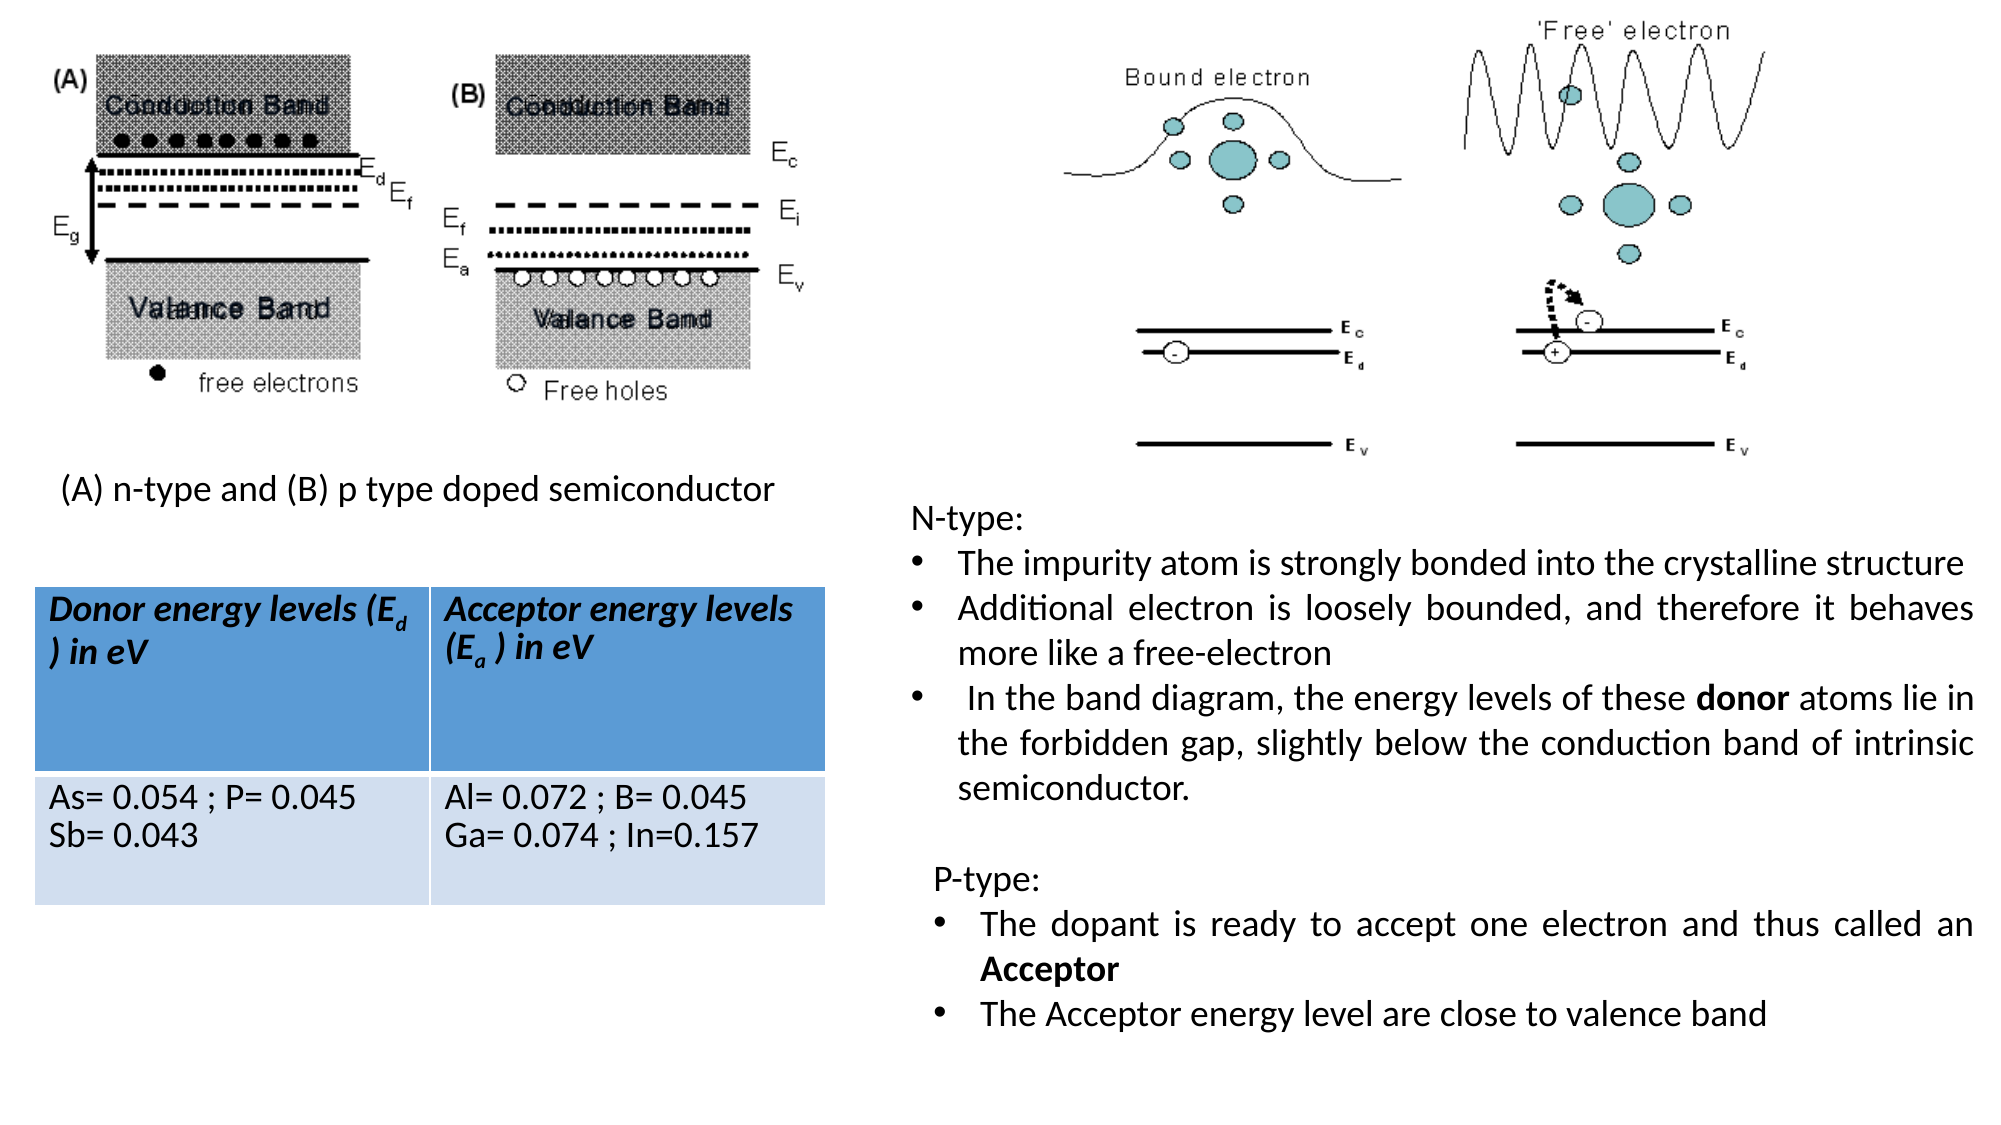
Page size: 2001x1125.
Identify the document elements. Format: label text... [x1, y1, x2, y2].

table_header Acceptor energy levels (Ea ) in eV [431, 587, 825, 771]
table_header Donor energy levels (Ed ) in eV [35, 587, 429, 771]
text_box (A) n-type and (B) p type doped semiconductor [45, 456, 890, 562]
picture [45, 45, 815, 410]
table_cell As= 0.054 ; P= 0.045 Sb= 0.043 [35, 777, 429, 905]
picture [1055, 9, 1776, 468]
text_box N-type: The impurity atom is strongly bonded into the crystalline structure Additional electron is loosely bounded, and therefore it behaves more like a free-electron In the band diagram, the energy levels of these donor atoms lie in the forbidden gap, slightly below the conduction band of intrinsic semiconductor. [896, 485, 1991, 815]
table_cell Al= 0.072 ; B= 0.045 Ga= 0.074 ; In=0.157 [431, 777, 825, 905]
text_box P-type: The dopant is ready to accept one electron and thus called an Acceptor The Acceptor energy level are close to valence band [918, 846, 1991, 1042]
